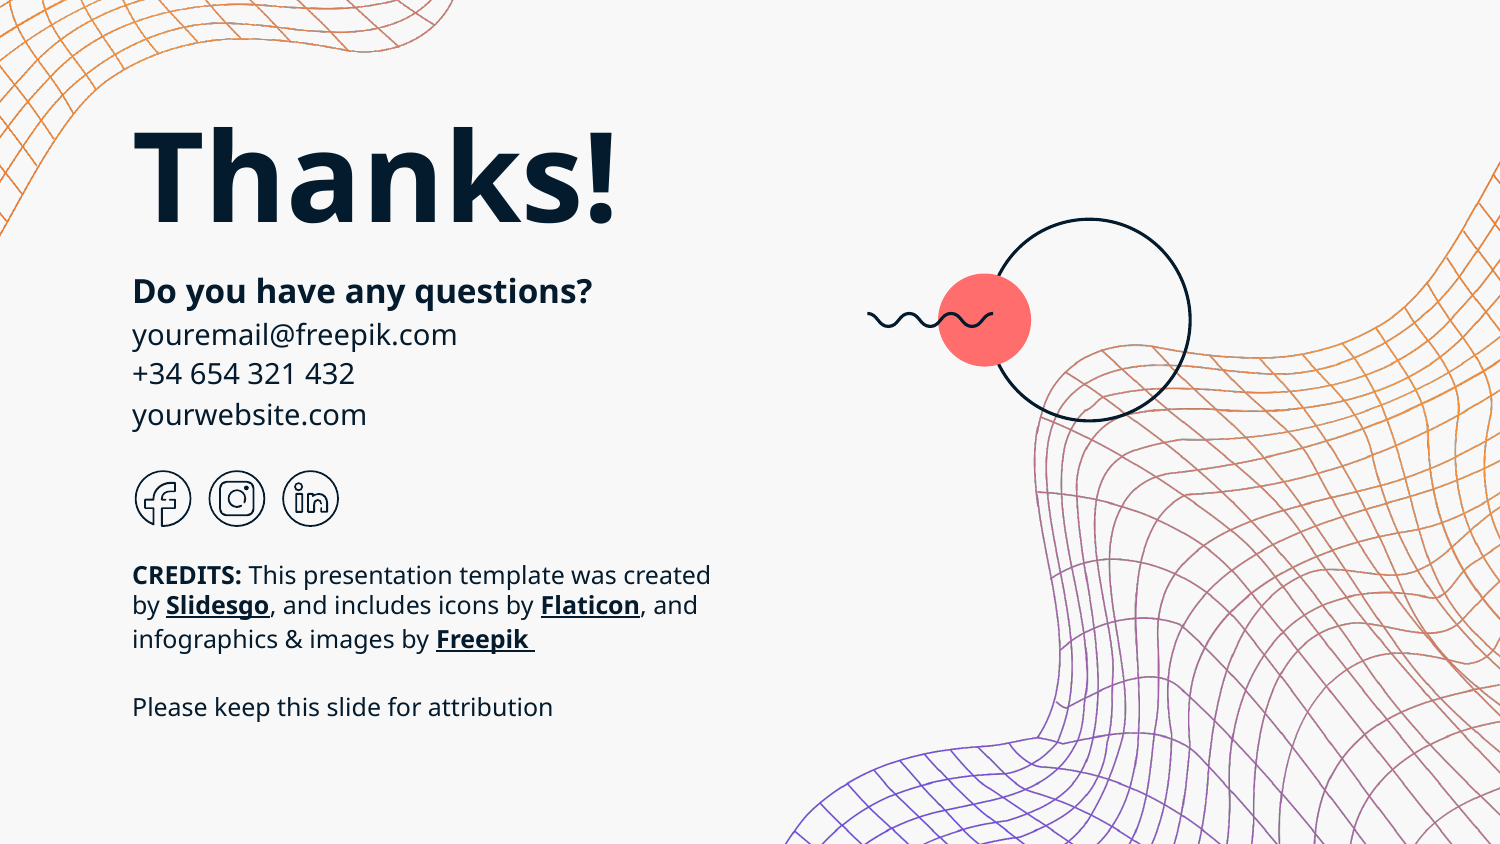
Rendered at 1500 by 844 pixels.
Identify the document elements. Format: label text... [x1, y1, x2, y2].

subtitle Do you have any questions? youremail@freepik.com +34 654 321 432 yourwebsite.com [116, 249, 868, 441]
picture [773, 142, 1500, 844]
text_box Please keep this slide for attribution [116, 676, 751, 720]
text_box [208, 469, 266, 528]
text_box [134, 470, 192, 527]
picture [0, 0, 518, 266]
title Thanks! [116, 88, 868, 249]
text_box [281, 469, 340, 528]
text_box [867, 218, 1191, 422]
